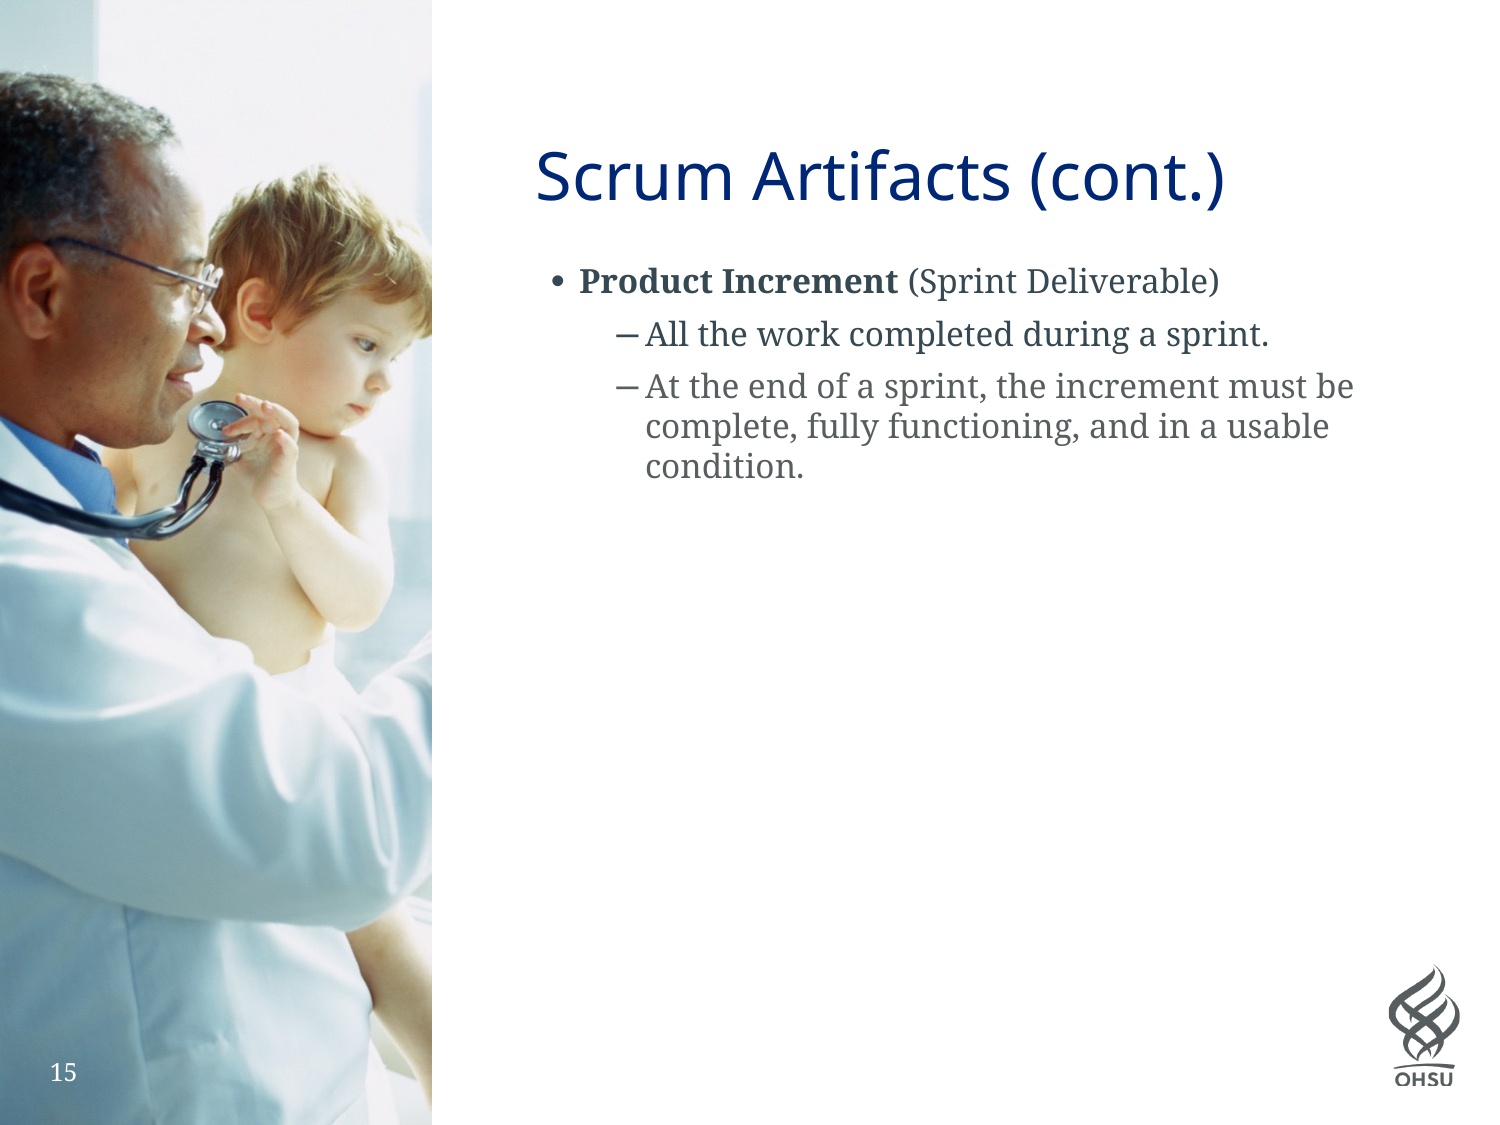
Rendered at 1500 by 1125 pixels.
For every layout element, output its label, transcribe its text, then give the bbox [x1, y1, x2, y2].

list Product Increment (Sprint Deliverable) All the work completed during a sprint. At the end of a sprint, the increment must be complete, fully functioning, and in a usable condition. [520, 252, 1391, 971]
picture [0, 0, 432, 1125]
title Scrum Artifacts (cont.) [520, 111, 1418, 236]
